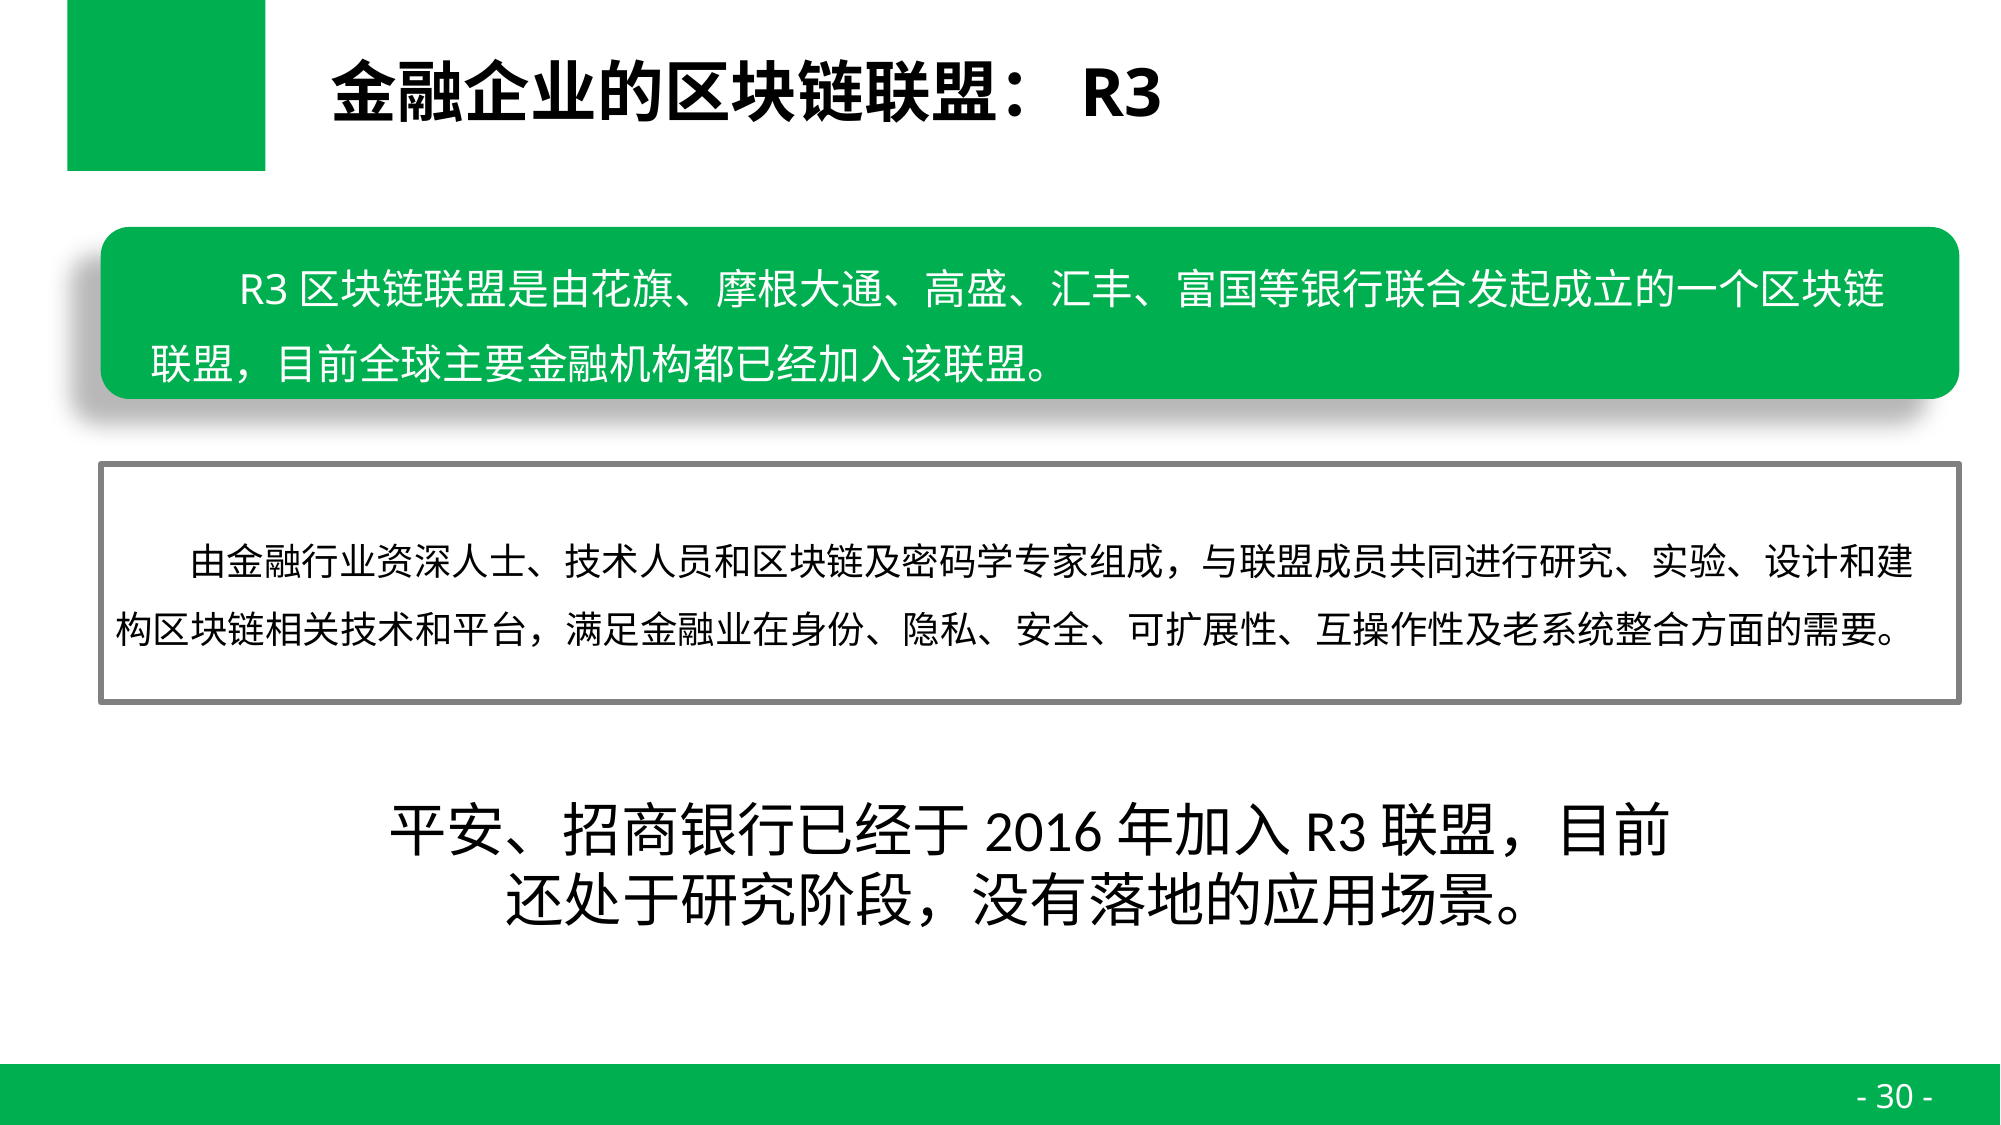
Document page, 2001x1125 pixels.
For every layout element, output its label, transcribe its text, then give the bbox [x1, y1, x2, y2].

text_box 平安、招商银行已经于2016年加入R3联盟，目前还处于研究阶段，没有落地的应用场景。 [344, 785, 1716, 941]
title 金融企业的区块链联盟：R3 [315, 36, 1889, 155]
text_box 由金融行业资深人士、技术人员和区块链及密码学专家组成，与联盟成员共同进行研究、实验、设计和建构区块链相关技术和平台，满足金融业在身份、隐私、安全、可扩展性、互操作性及老系统整合方面的需要。 [100, 464, 1960, 703]
text_box R3区块链联盟是由花旗、摩根大通、高盛、汇丰、富国等银行联合发起成立的一个区块链联盟，目前全球主要金融机构都已经加入该联盟。 [100, 226, 1960, 399]
